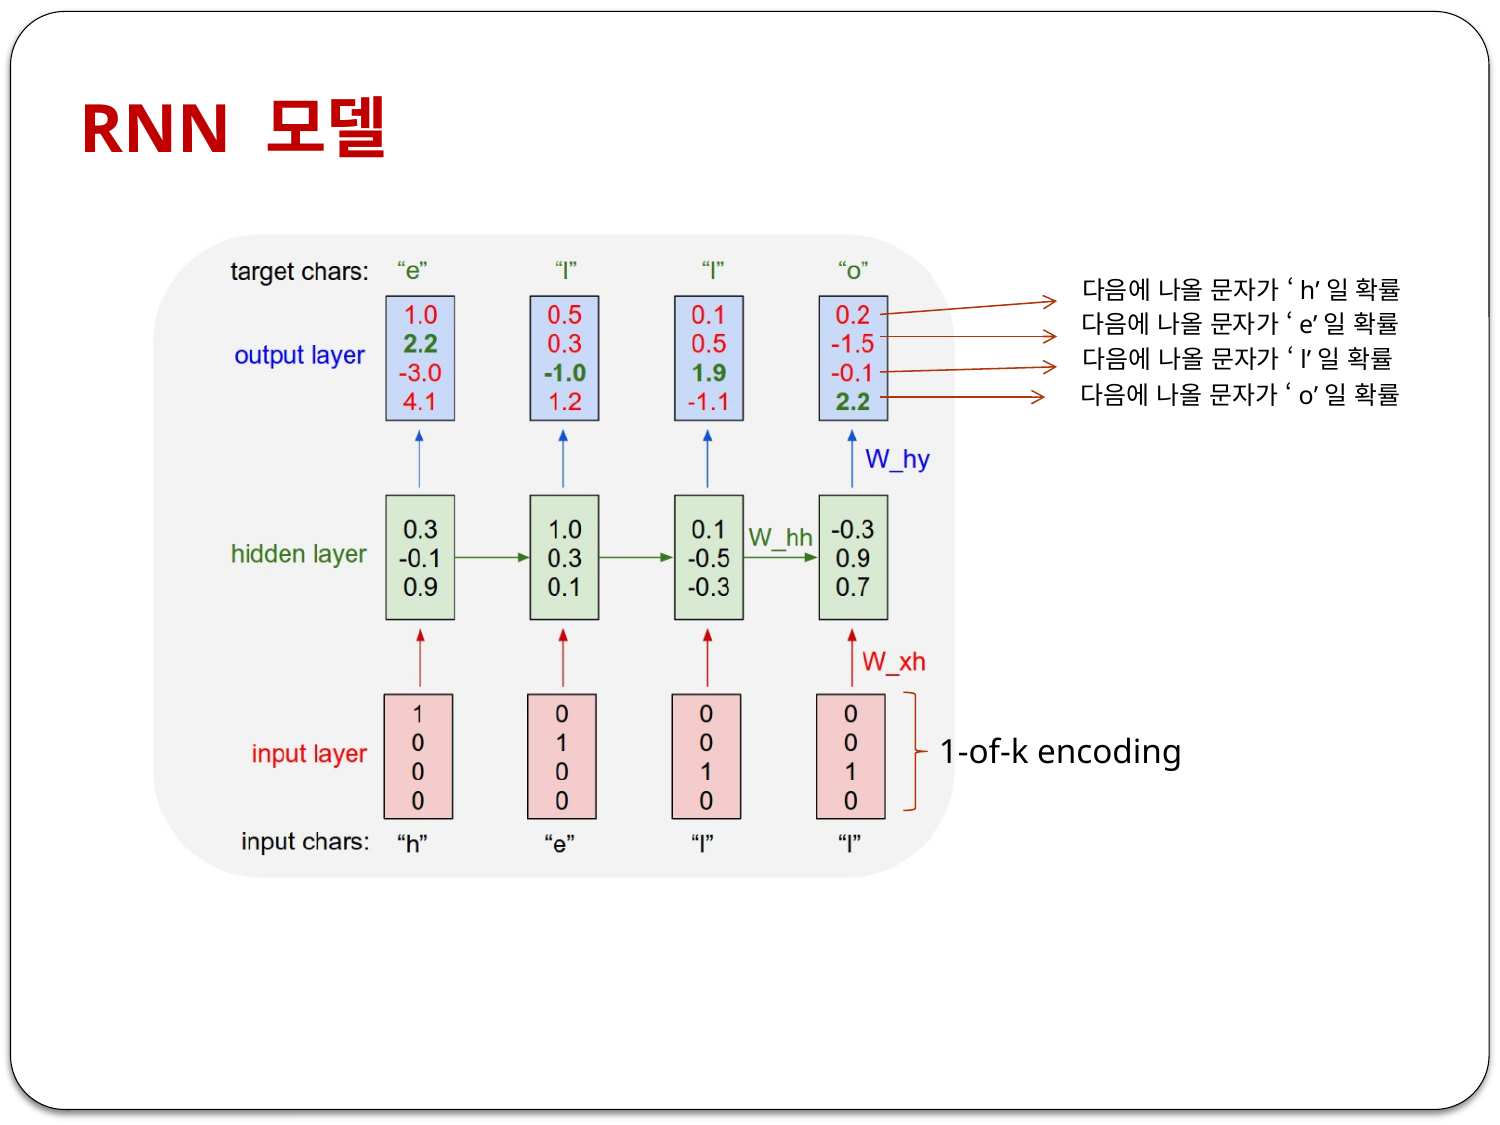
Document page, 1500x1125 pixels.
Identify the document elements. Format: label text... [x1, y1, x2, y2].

text_box 다음에 나올 문자가 ‘e’일 확률 [1066, 301, 1415, 346]
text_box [879, 366, 1058, 373]
text_box 다음에 나올 문자가 ‘o’일 확률 [1065, 371, 1416, 417]
text_box 1-of-k encoding [972, 722, 1198, 778]
text_box RNN 모델 [64, 78, 403, 173]
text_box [879, 300, 1058, 315]
text_box 다음에 나올 문자가 ‘l’일 확률 [1067, 336, 1409, 371]
text_box 다음에 나올 문자가 ‘h’일 확률 [1067, 267, 1417, 312]
picture [147, 231, 966, 882]
